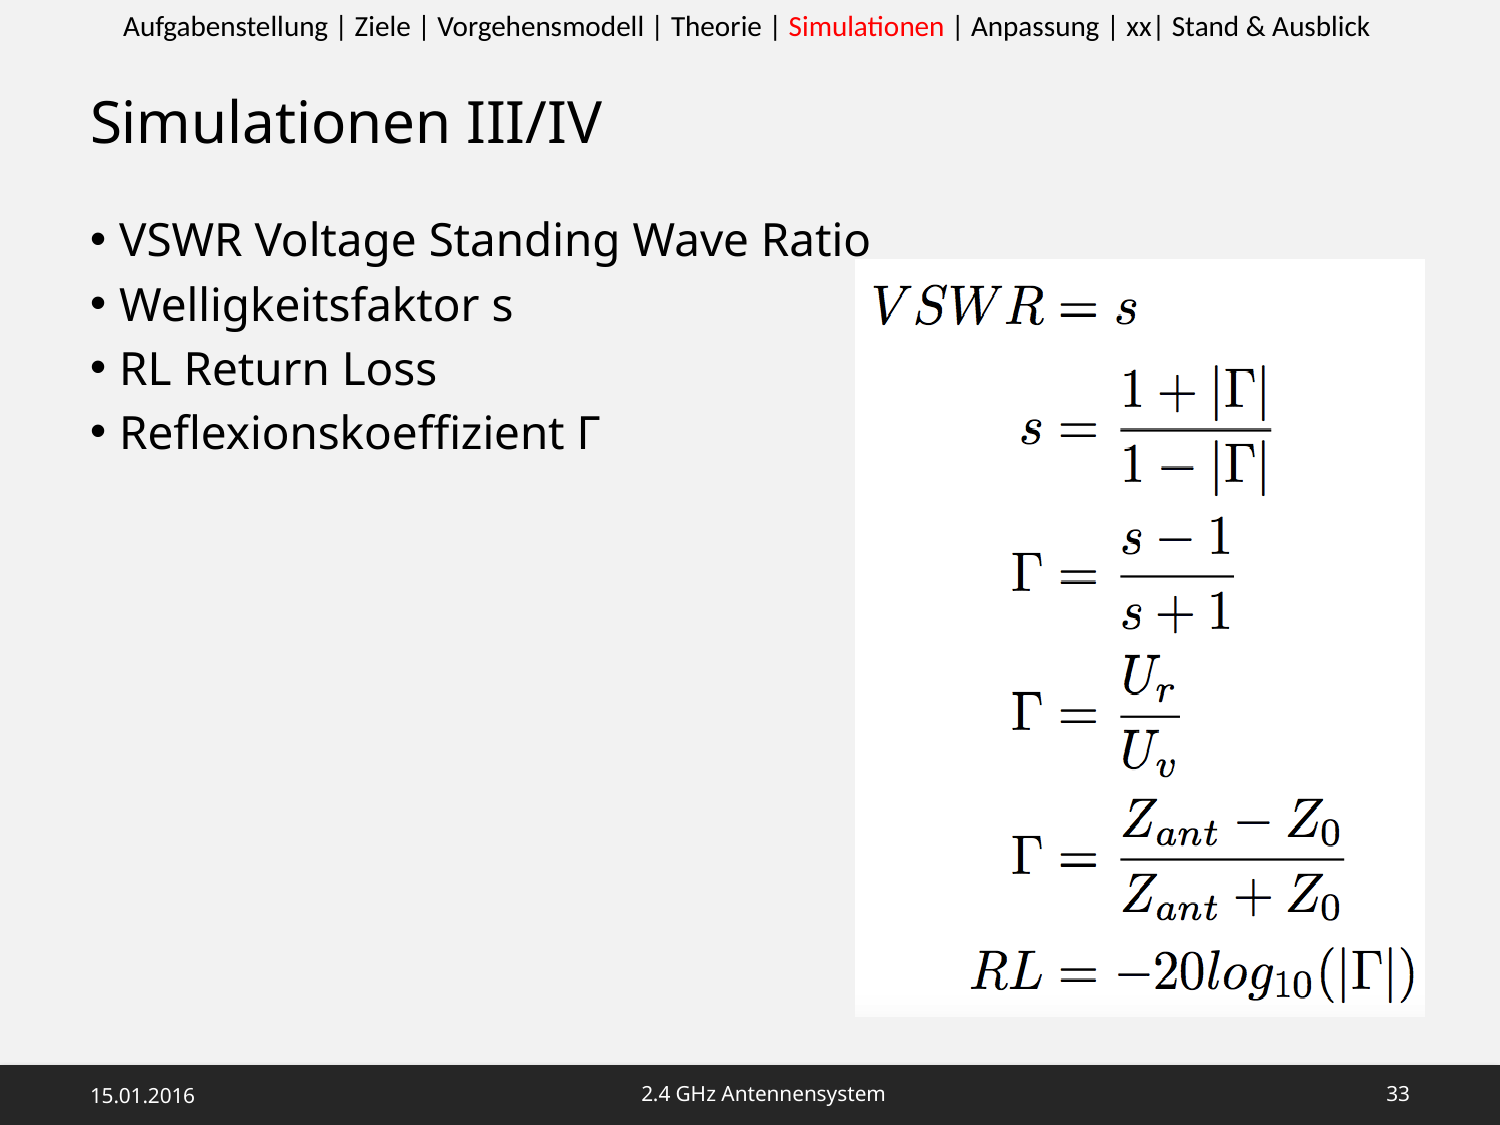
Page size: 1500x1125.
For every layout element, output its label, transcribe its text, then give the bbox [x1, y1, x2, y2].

text_box Aufgabenstellung | Ziele | Vorgehensmodell | Theorie | Simulationen | Anpassung | xx| Stand & Ausblick [0, 0, 1500, 50]
footer 2.4 GHz Antennensystem [512, 1065, 1015, 1125]
list VSWR Voltage Standing Wave Ratio Welligkeitsfaktor s RL Return Loss Reflexionskoeffizient Γ [75, 203, 1425, 1004]
title Simulationen III/IV [75, 78, 1425, 165]
picture [855, 258, 1426, 1017]
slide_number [75, 1065, 425, 1125]
slide_number 32 [1074, 1065, 1425, 1125]
